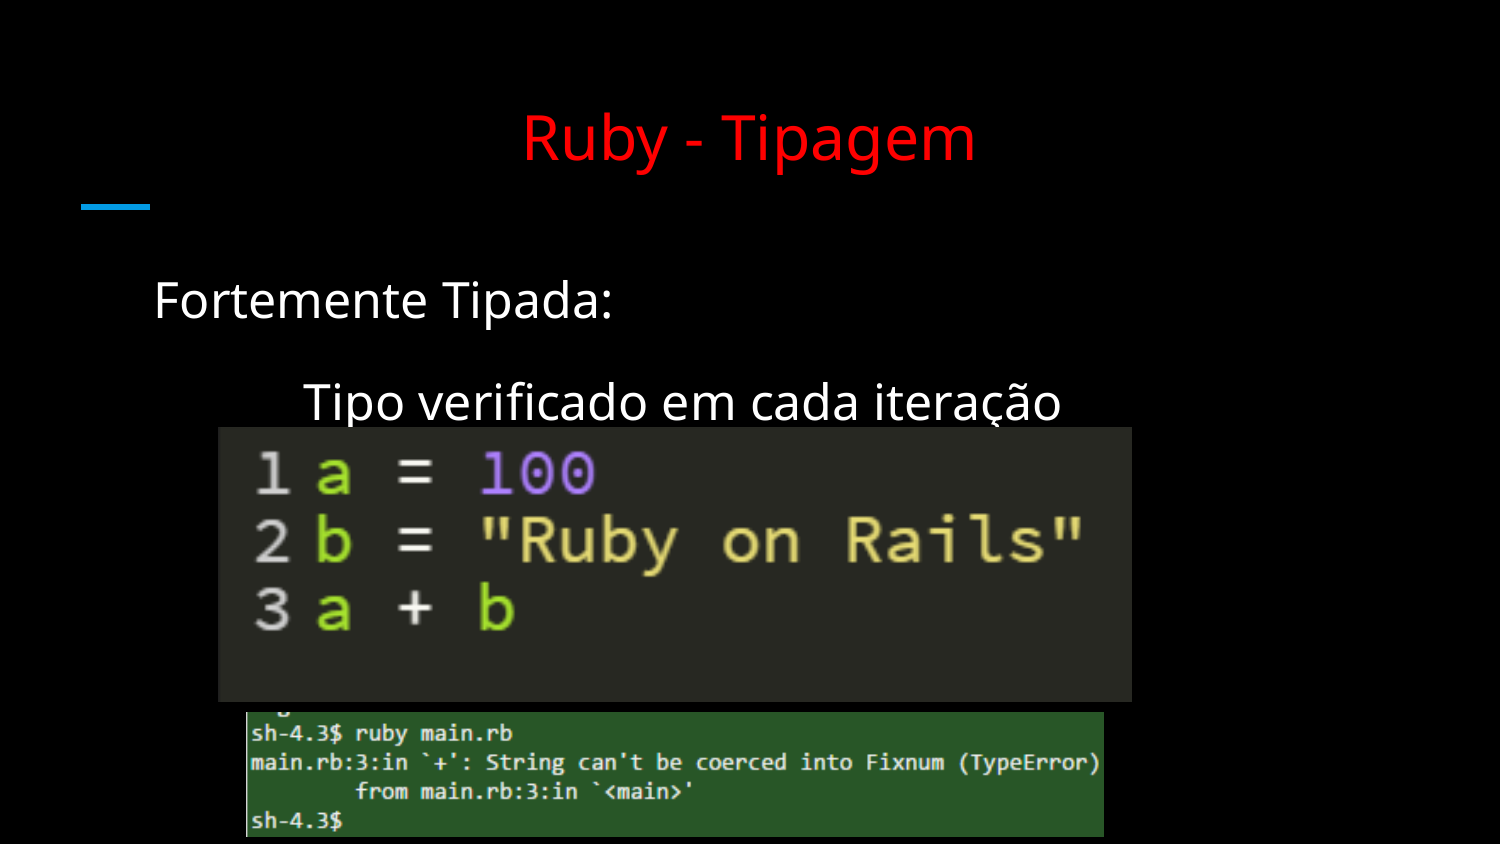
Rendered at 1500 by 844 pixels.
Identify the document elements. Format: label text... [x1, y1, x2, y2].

title Ruby - Tipagem [63, 75, 1437, 188]
list Fortemente Tipada: Tipo verificado em cada iteração [63, 244, 1437, 750]
picture [246, 712, 1104, 837]
picture [218, 427, 1132, 702]
